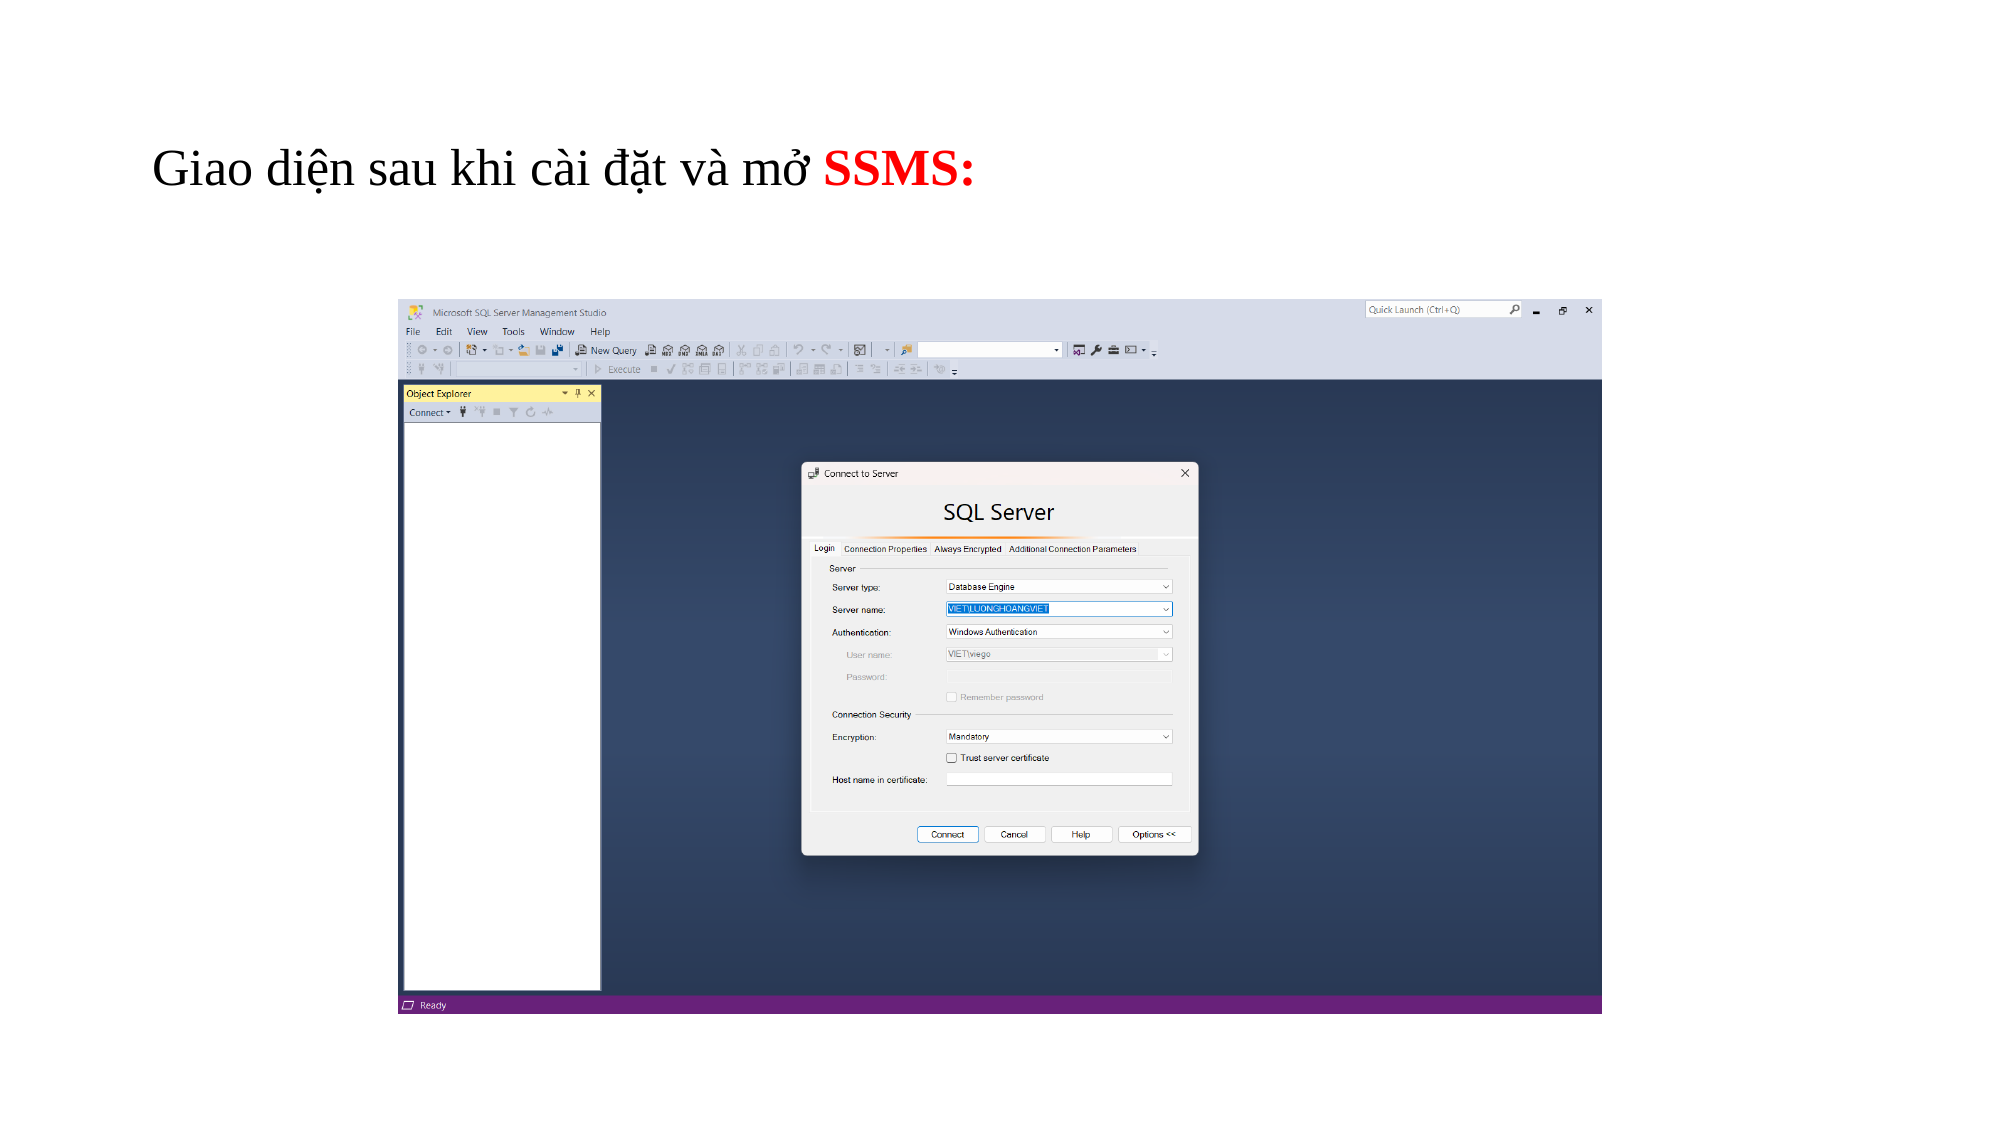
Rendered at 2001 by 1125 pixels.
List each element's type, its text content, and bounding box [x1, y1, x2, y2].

title Giao diện sau khi cài đặt và mở SSMS: [137, 59, 1863, 278]
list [398, 299, 1602, 1014]
